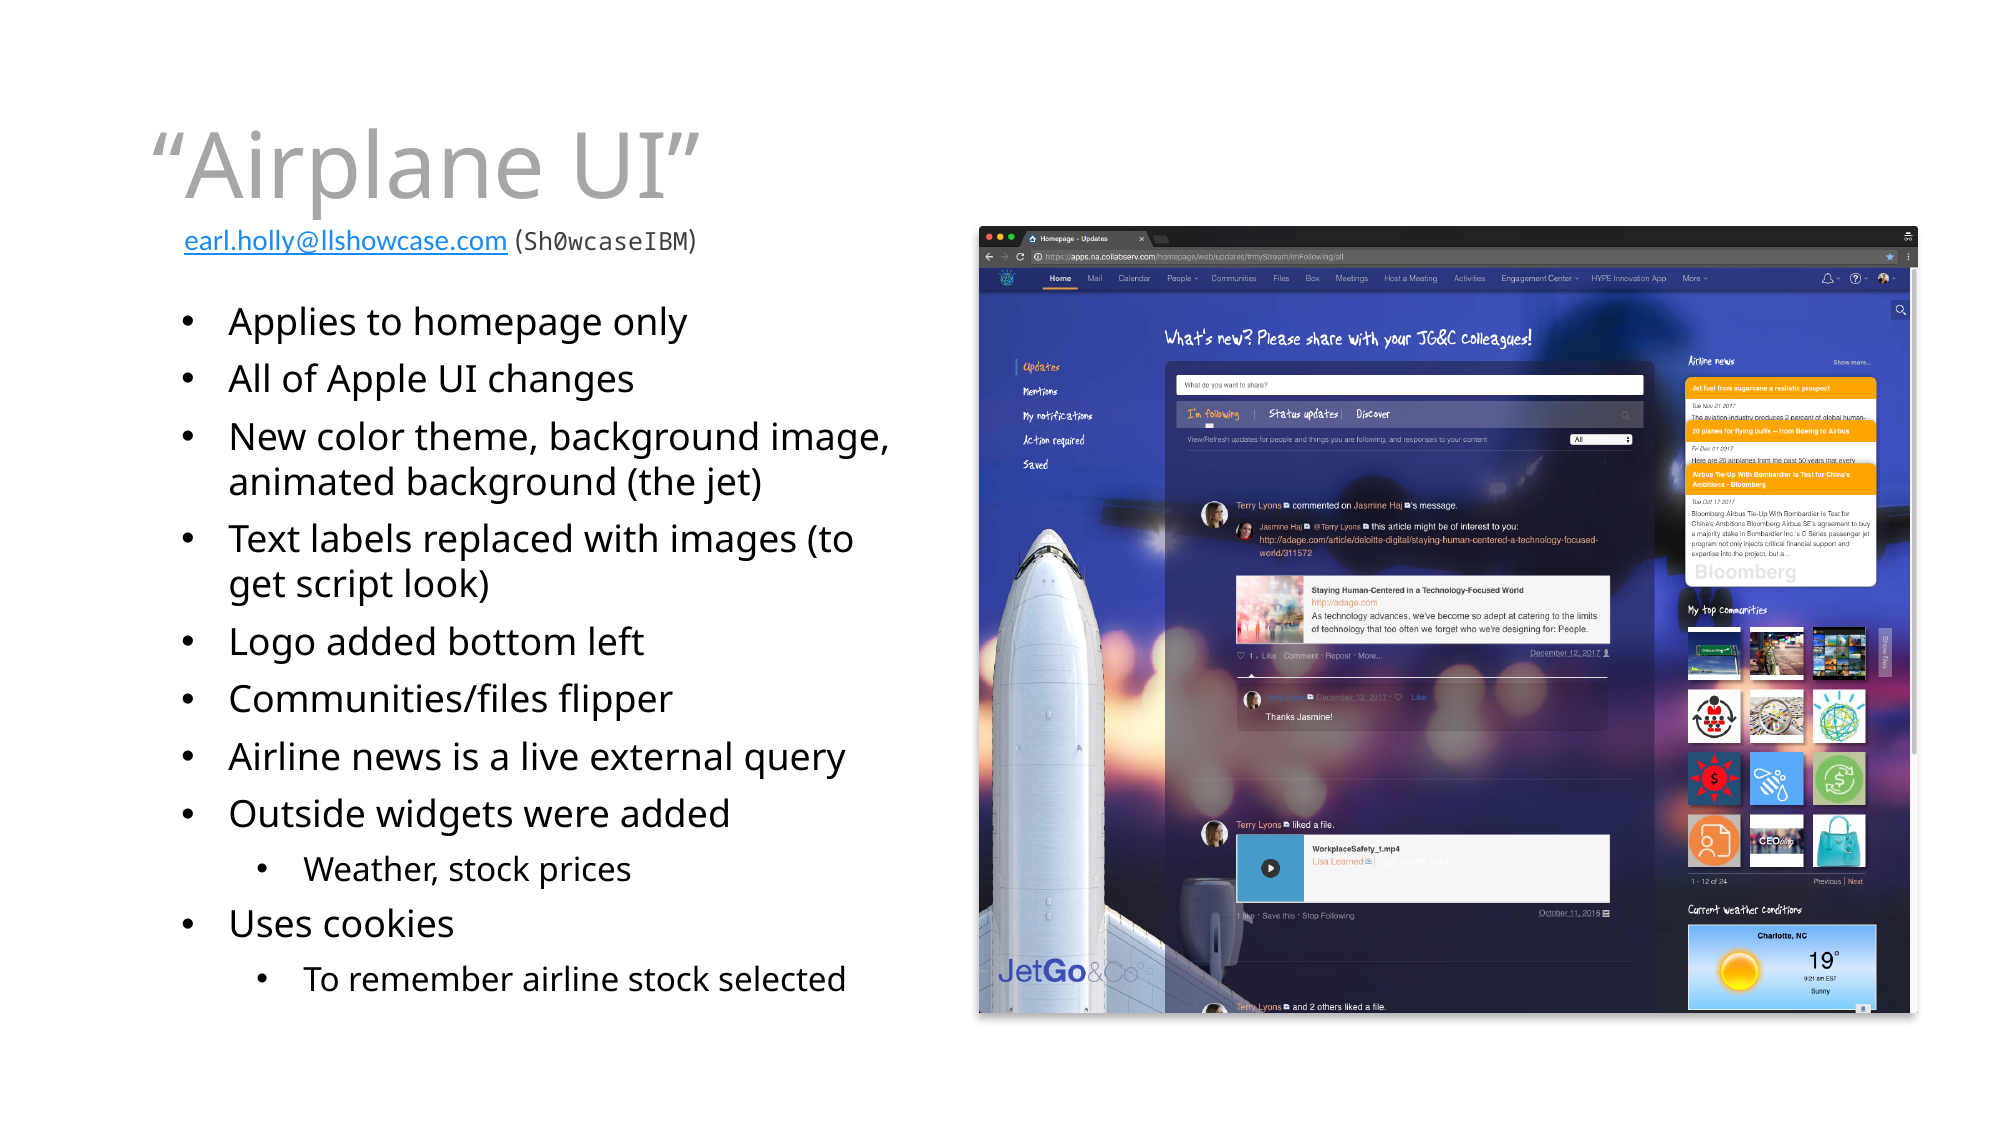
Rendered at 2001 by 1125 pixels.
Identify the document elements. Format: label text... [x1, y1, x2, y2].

text_box Applies to homepage only All of Apple UI changes New color theme, background image, animated background (the jet) Text labels replaced with images (to get script look) Logo added bottom left Communities/files flipper Airline news is a live external query Outside widgets were added Weather, stock prices Uses cookies To remember airline stock selected [166, 290, 917, 1058]
title “Airplane UI” [137, 59, 1863, 278]
text_box earl.holly@llshowcase.com (Sh0wcaseIBM) [169, 214, 712, 264]
picture [979, 226, 1918, 1013]
